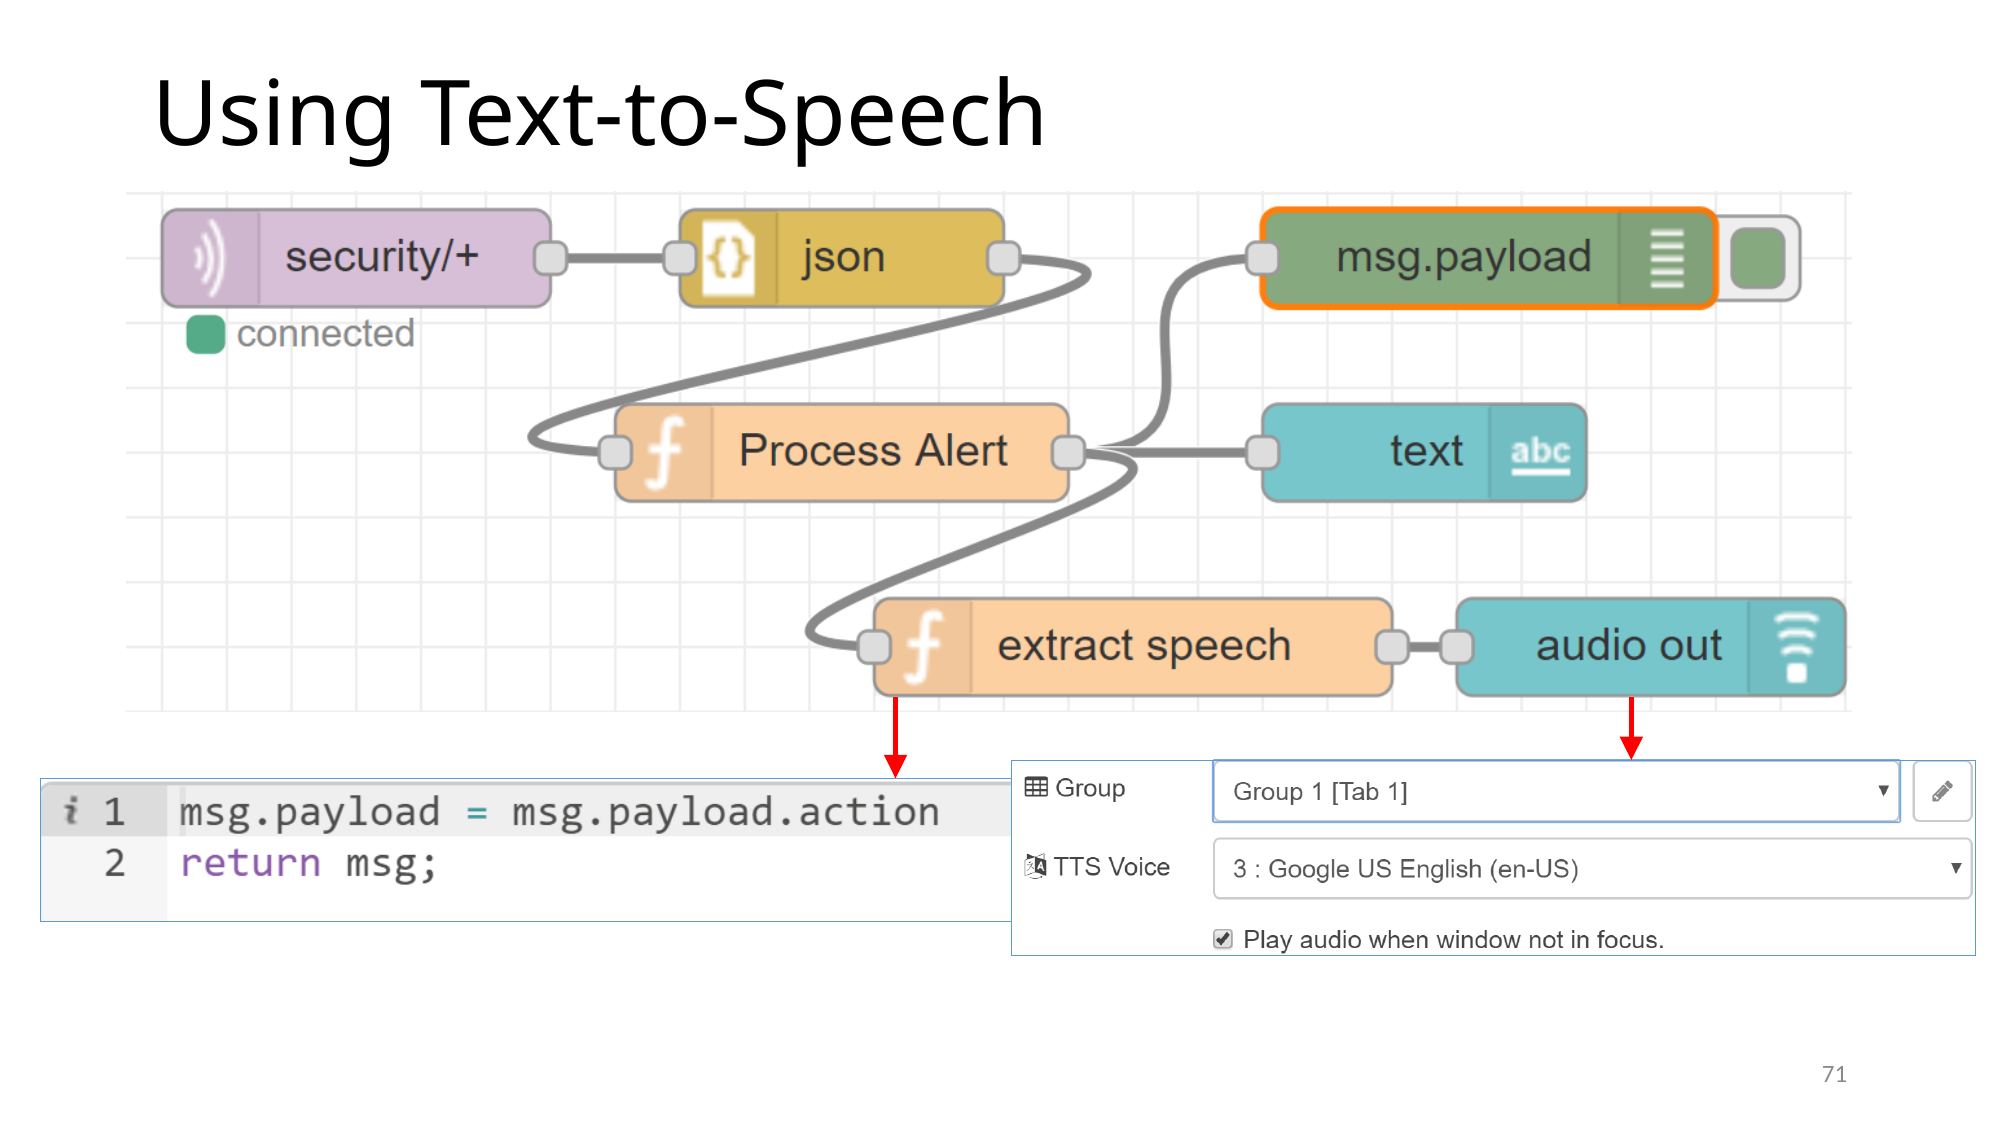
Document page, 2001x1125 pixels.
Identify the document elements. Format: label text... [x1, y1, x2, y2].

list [126, 191, 1852, 713]
slide_number 71 [1412, 1042, 1863, 1103]
picture [40, 759, 1976, 956]
title Using Text-to-Speech [137, 59, 1863, 173]
